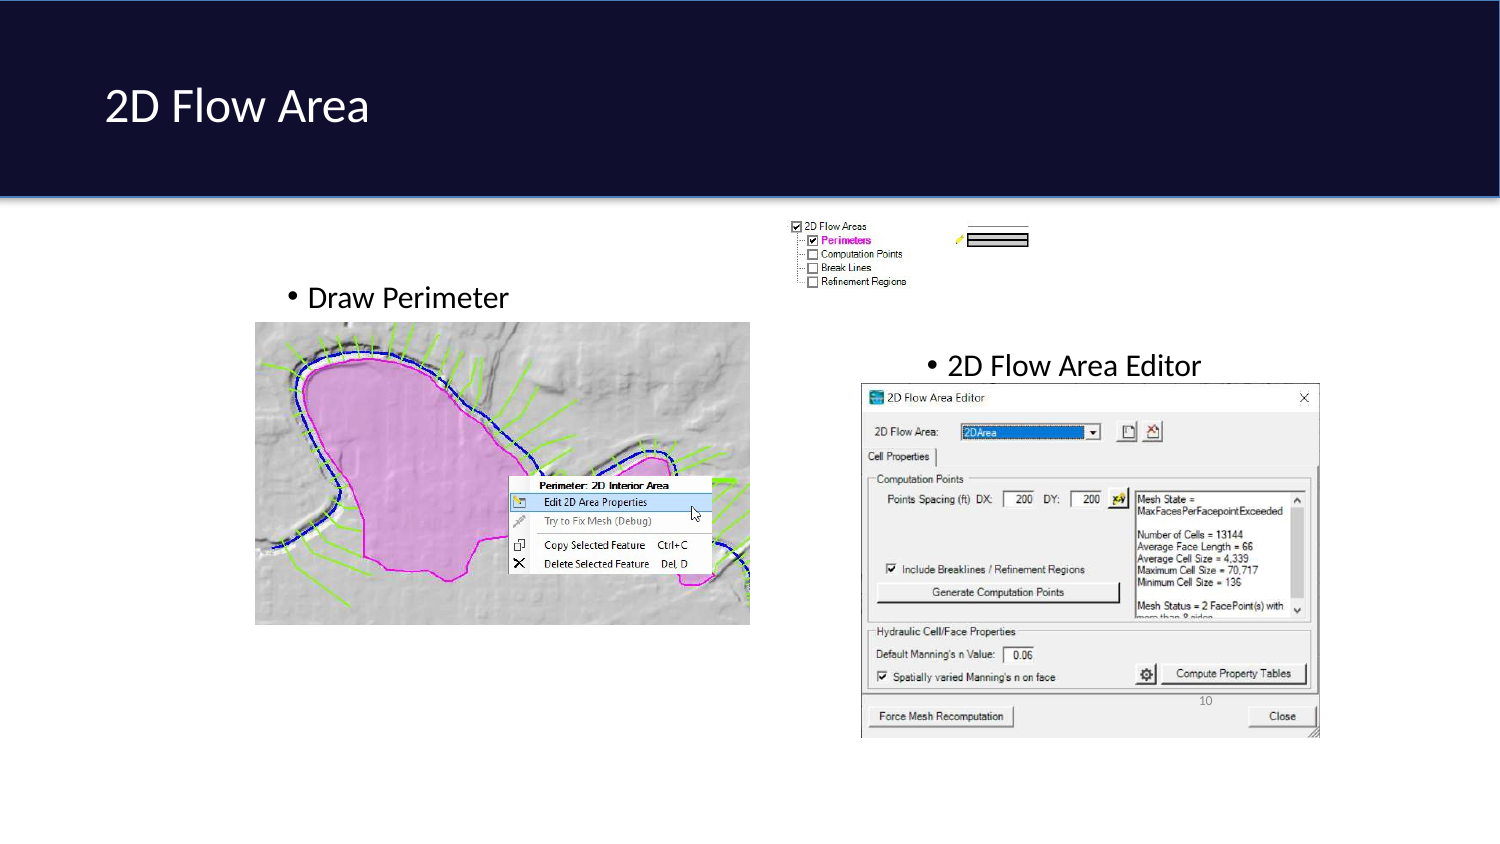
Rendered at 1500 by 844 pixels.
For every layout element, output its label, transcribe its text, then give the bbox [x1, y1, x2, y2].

text_box Draw Perimeter [286, 275, 514, 315]
text_box 2D Flow Area Editor [925, 343, 1206, 381]
picture [787, 219, 1029, 289]
picture [861, 383, 1320, 738]
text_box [255, 321, 751, 625]
title 2D Flow Area [103, 30, 373, 174]
